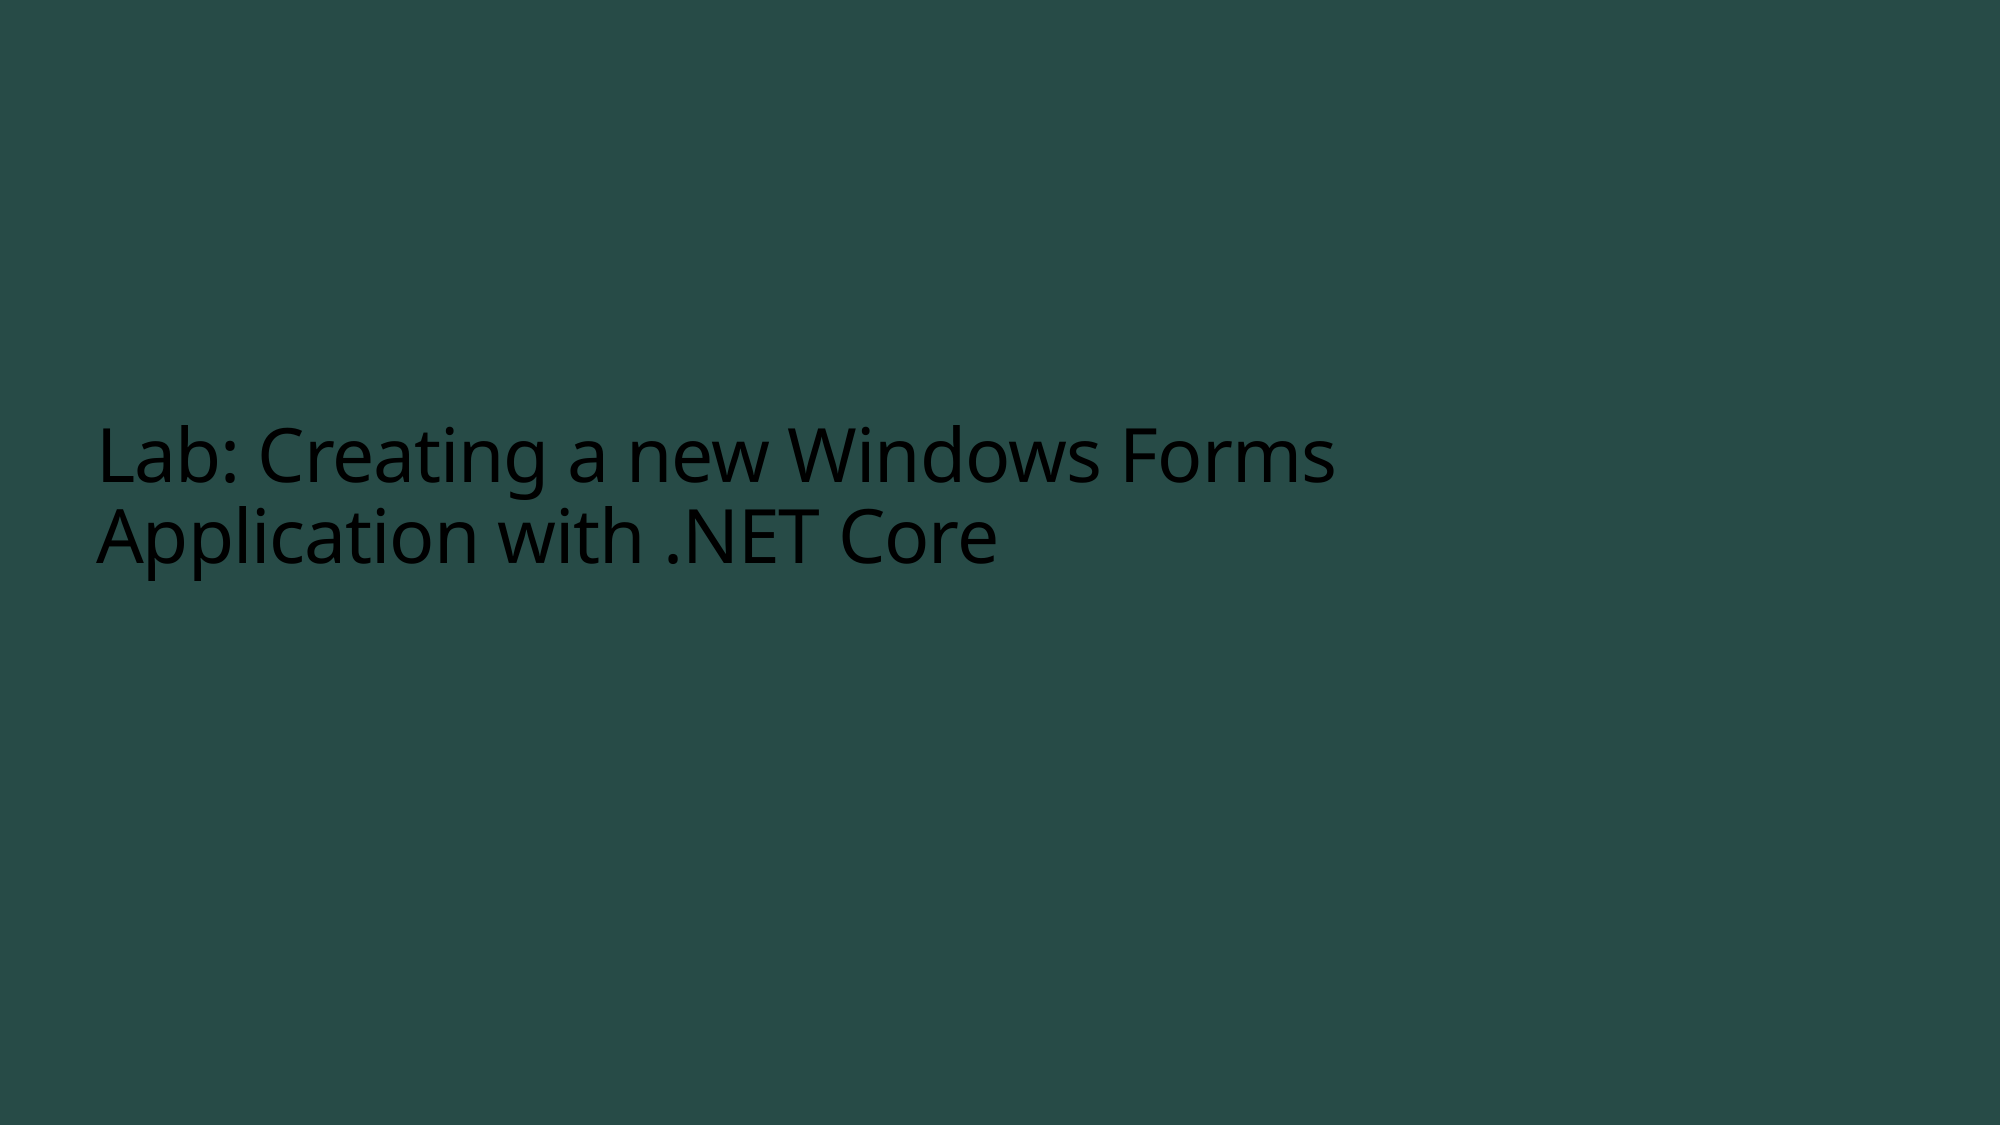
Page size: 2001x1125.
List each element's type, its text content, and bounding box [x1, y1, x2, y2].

title Lab: Creating a new Windows Forms Application with .NET Core [96, 415, 1596, 580]
